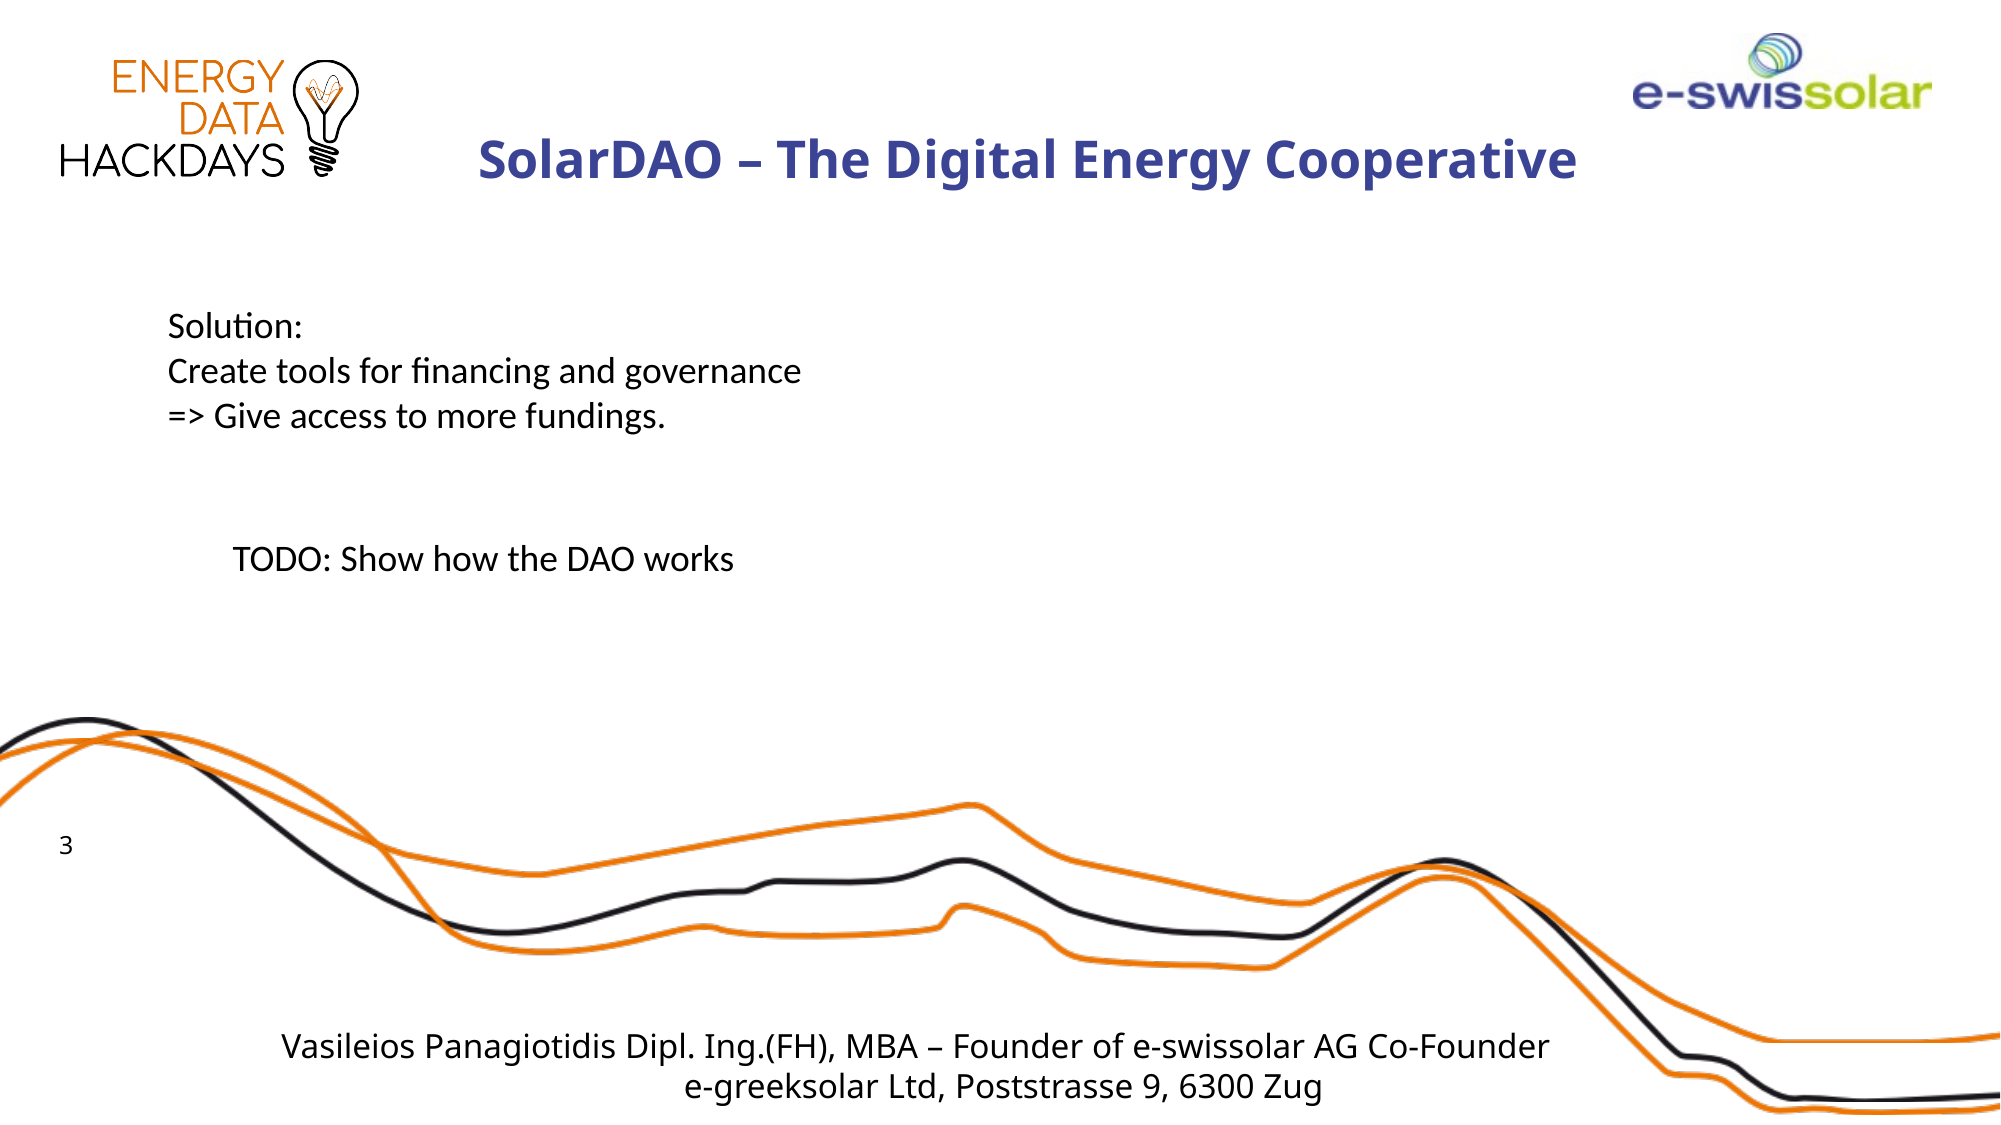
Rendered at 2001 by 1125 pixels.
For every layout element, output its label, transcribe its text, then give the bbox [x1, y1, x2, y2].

picture [61, 60, 359, 177]
picture [1633, 33, 1932, 109]
title SolarDAO – The Digital Energy Cooperative [478, 133, 1948, 212]
text_box Solution: Create tools for financing and governance => Give access to more fundings. [153, 293, 1505, 444]
text_box TODO: Show how the DAO works [217, 526, 1569, 587]
text_box Vasileios Panagiotidis Dipl. Ing.(FH), MBA – Founder of e-swissolar AG Co-Founder e-greeksolar Ltd, Poststrasse 9, 6300 Zug [260, 1018, 1757, 1113]
